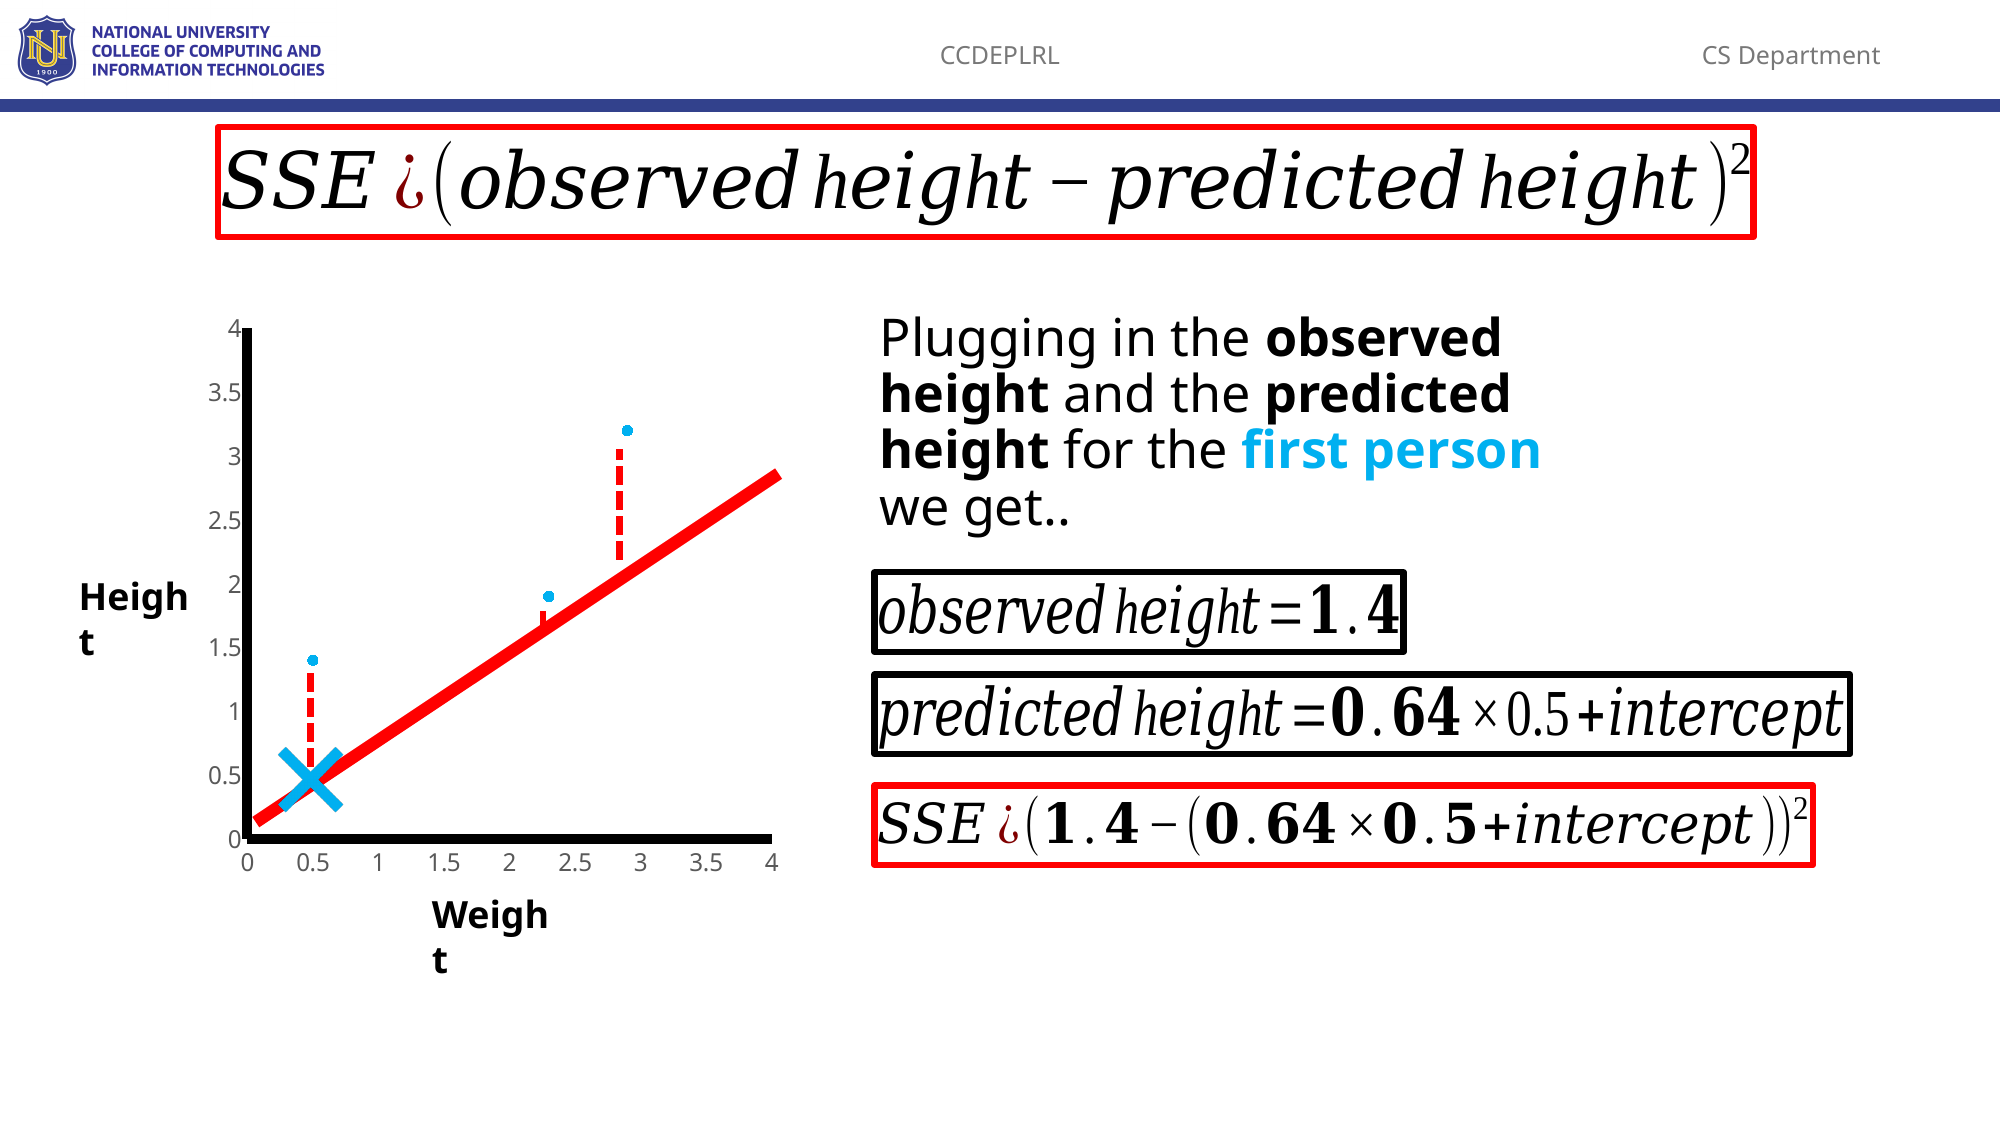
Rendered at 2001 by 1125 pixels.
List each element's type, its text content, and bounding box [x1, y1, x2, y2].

picture [0, 0, 337, 99]
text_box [255, 473, 780, 823]
text_box Height [63, 565, 207, 671]
list Plugging in the observed height and the predicted height for the first person we get.. [864, 303, 1572, 543]
chart [207, 310, 780, 881]
text_box Weight [417, 883, 570, 988]
picture [265, 734, 356, 825]
